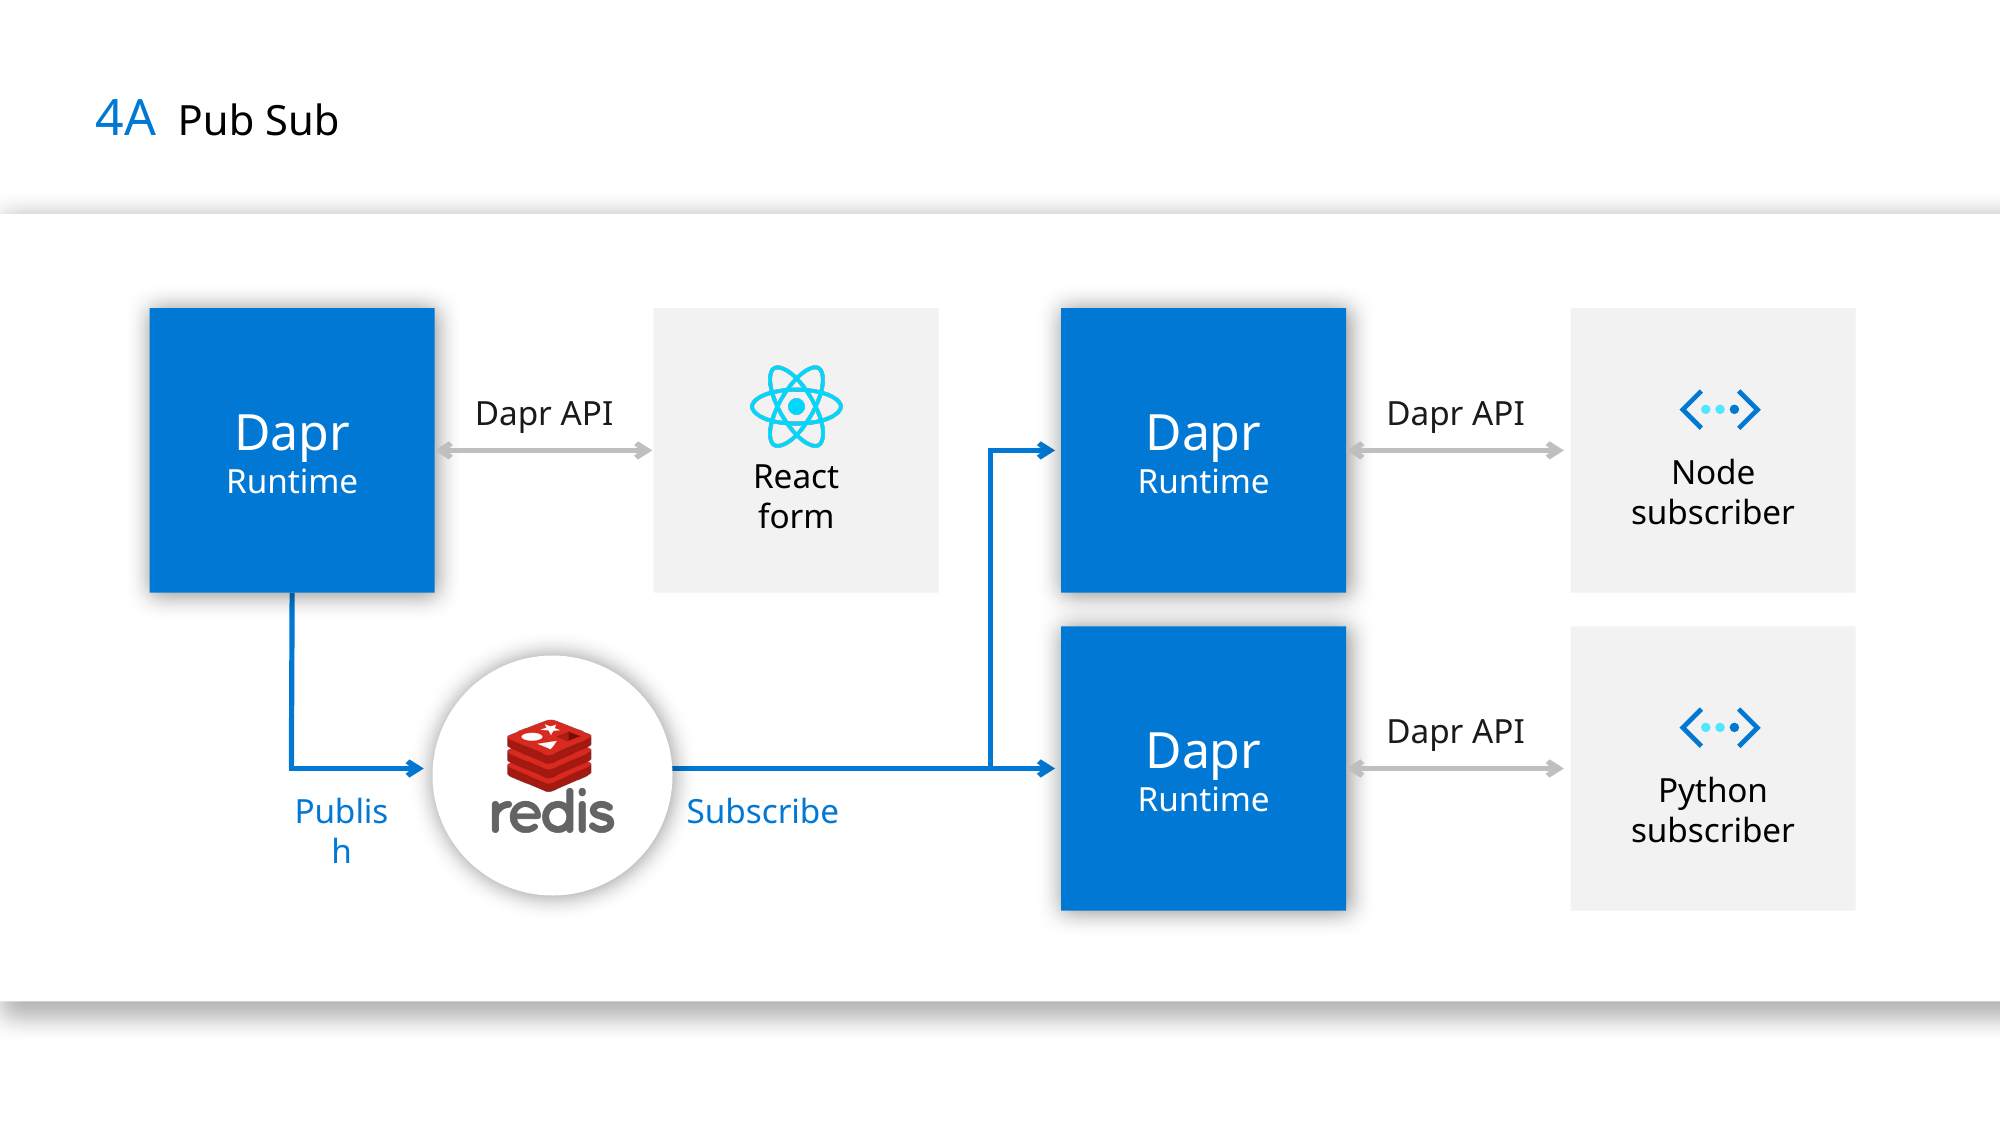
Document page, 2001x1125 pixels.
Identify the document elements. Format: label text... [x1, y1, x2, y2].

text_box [1061, 307, 1856, 911]
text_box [939, 447, 1056, 769]
title 4A Pub Sub [95, 75, 1000, 147]
text_box [0, 213, 2000, 1002]
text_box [149, 307, 939, 896]
